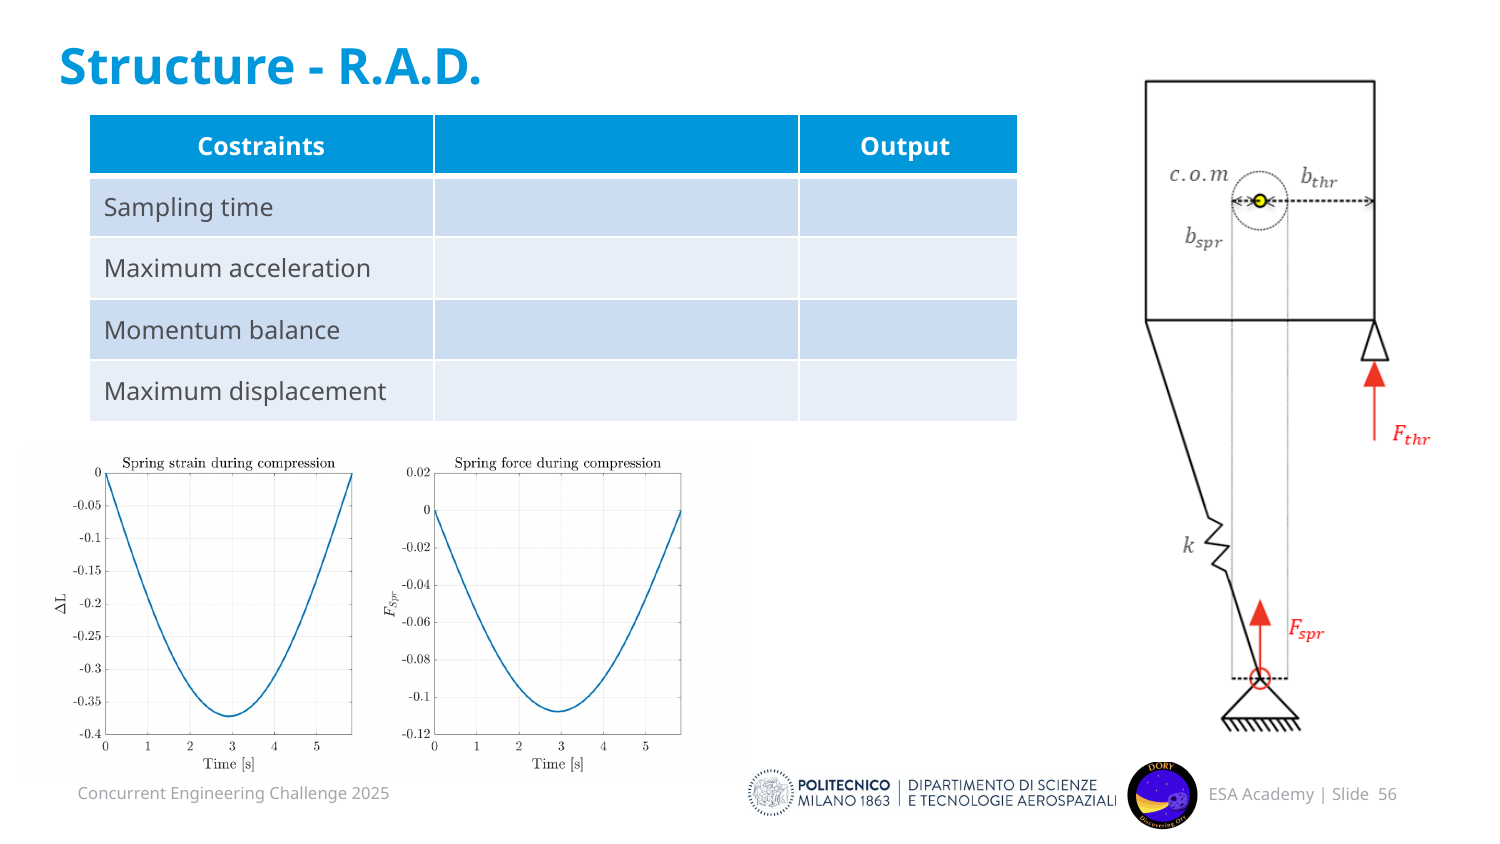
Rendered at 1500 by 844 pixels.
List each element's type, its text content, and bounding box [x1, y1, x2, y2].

title Structure - R.A.D. [44, 0, 1395, 135]
picture [1026, 48, 1500, 831]
picture [23, 445, 1116, 816]
